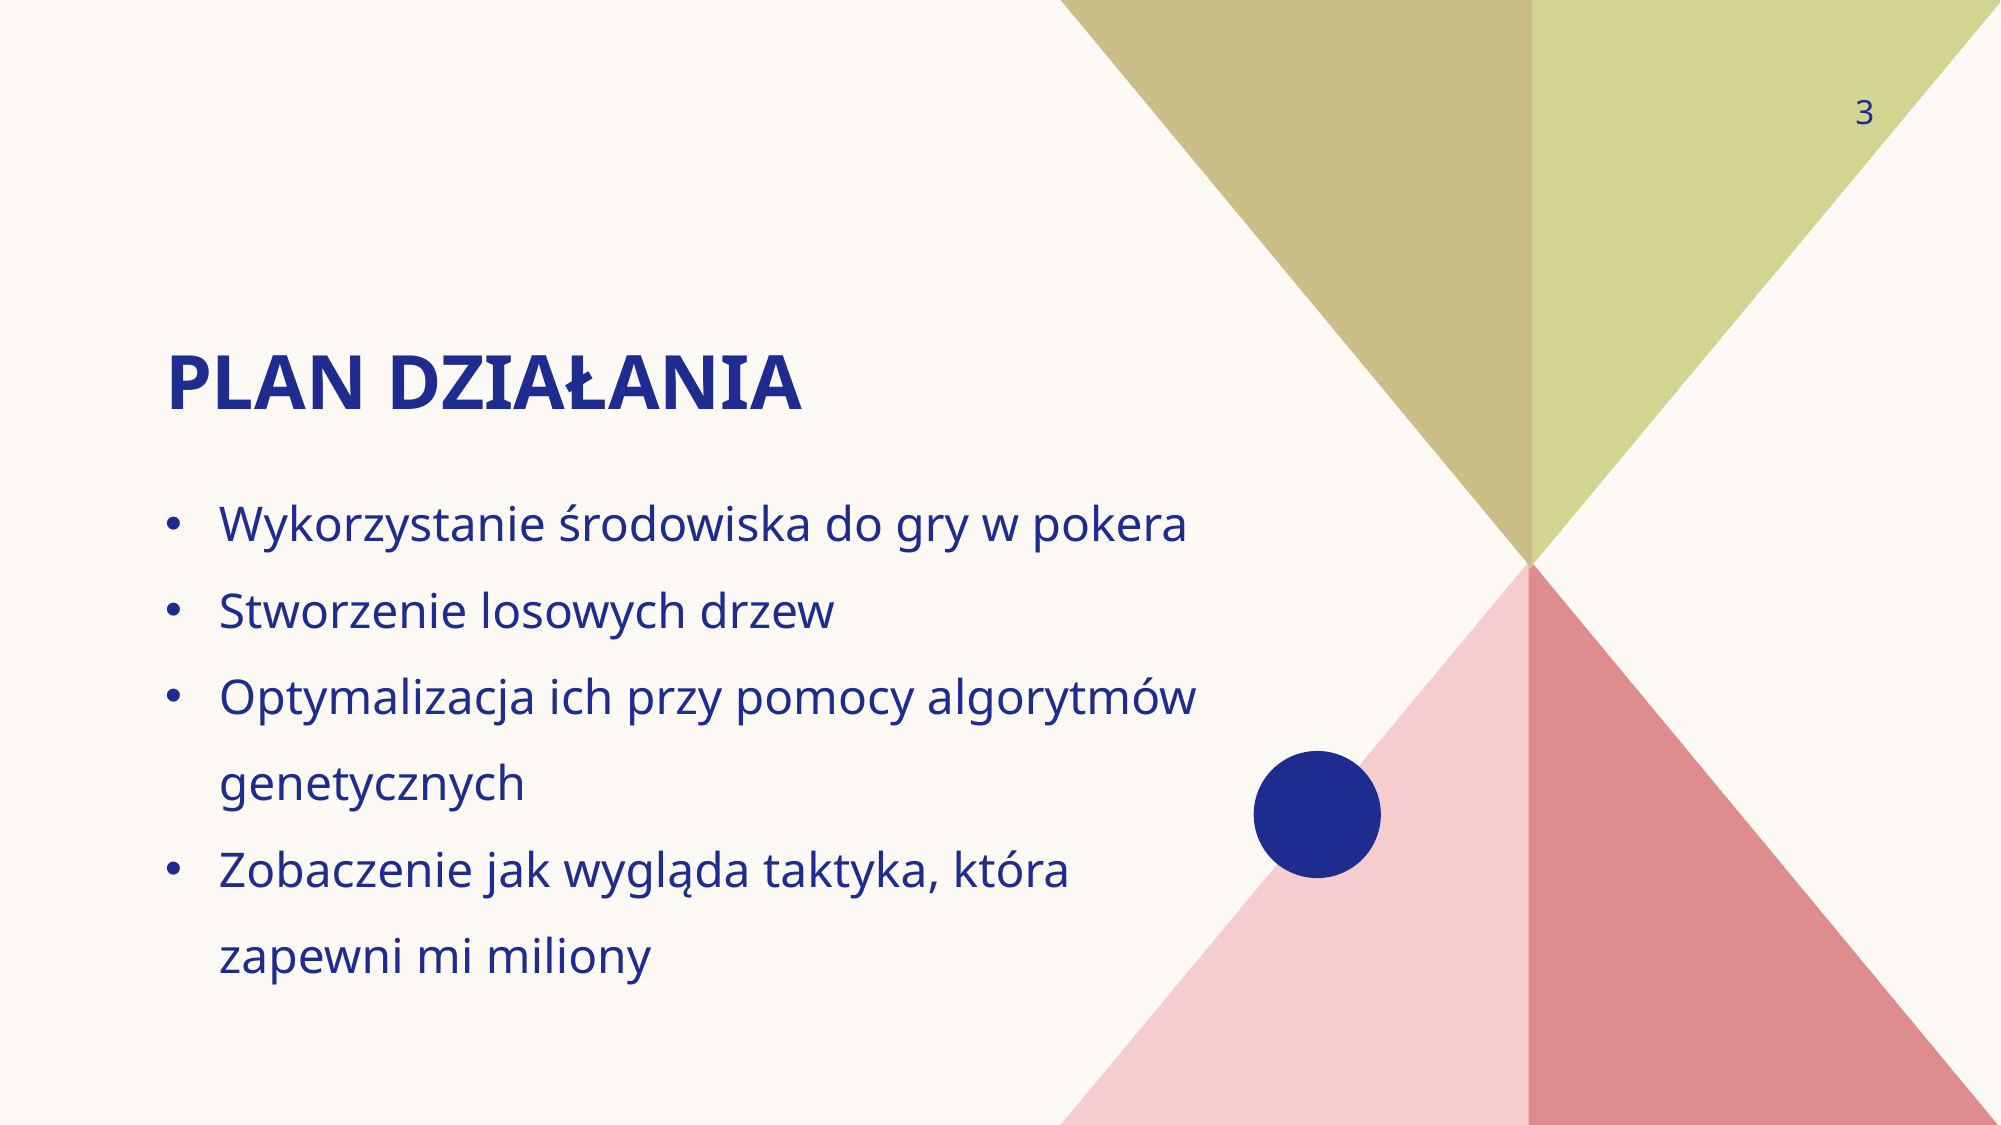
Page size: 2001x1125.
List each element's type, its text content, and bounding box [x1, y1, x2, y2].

list Wykorzystanie środowiska do gry w pokera Stworzenie losowych drzew Optymalizacja ich przy pomocy algorytmów genetycznych Zobaczenie jak wygląda taktyka, która zapewni mi miliony [150, 464, 1230, 992]
title PLan Działania [150, 173, 1230, 425]
slide_number 3 [1699, 75, 1875, 153]
